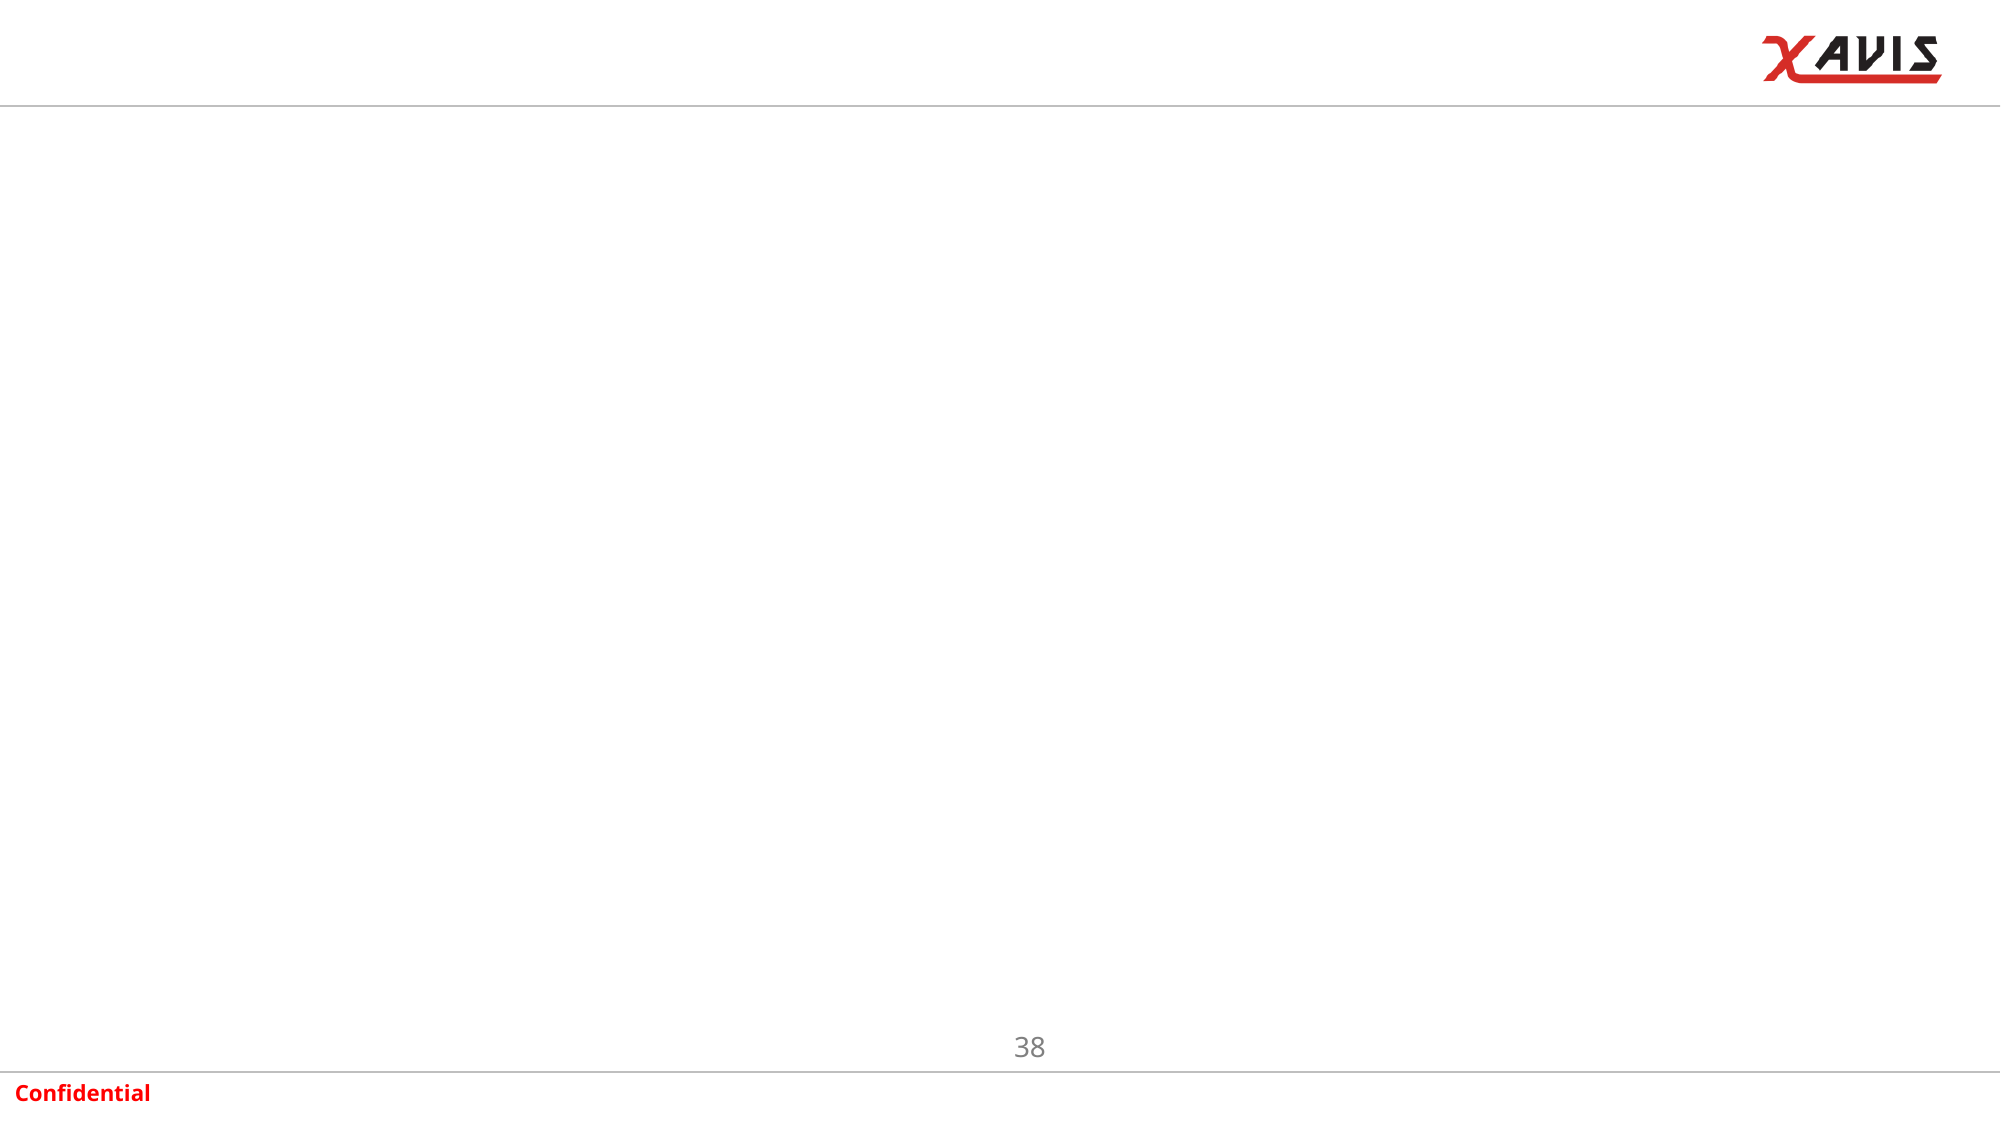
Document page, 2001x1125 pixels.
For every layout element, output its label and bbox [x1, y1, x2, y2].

picture [1756, 26, 1946, 89]
